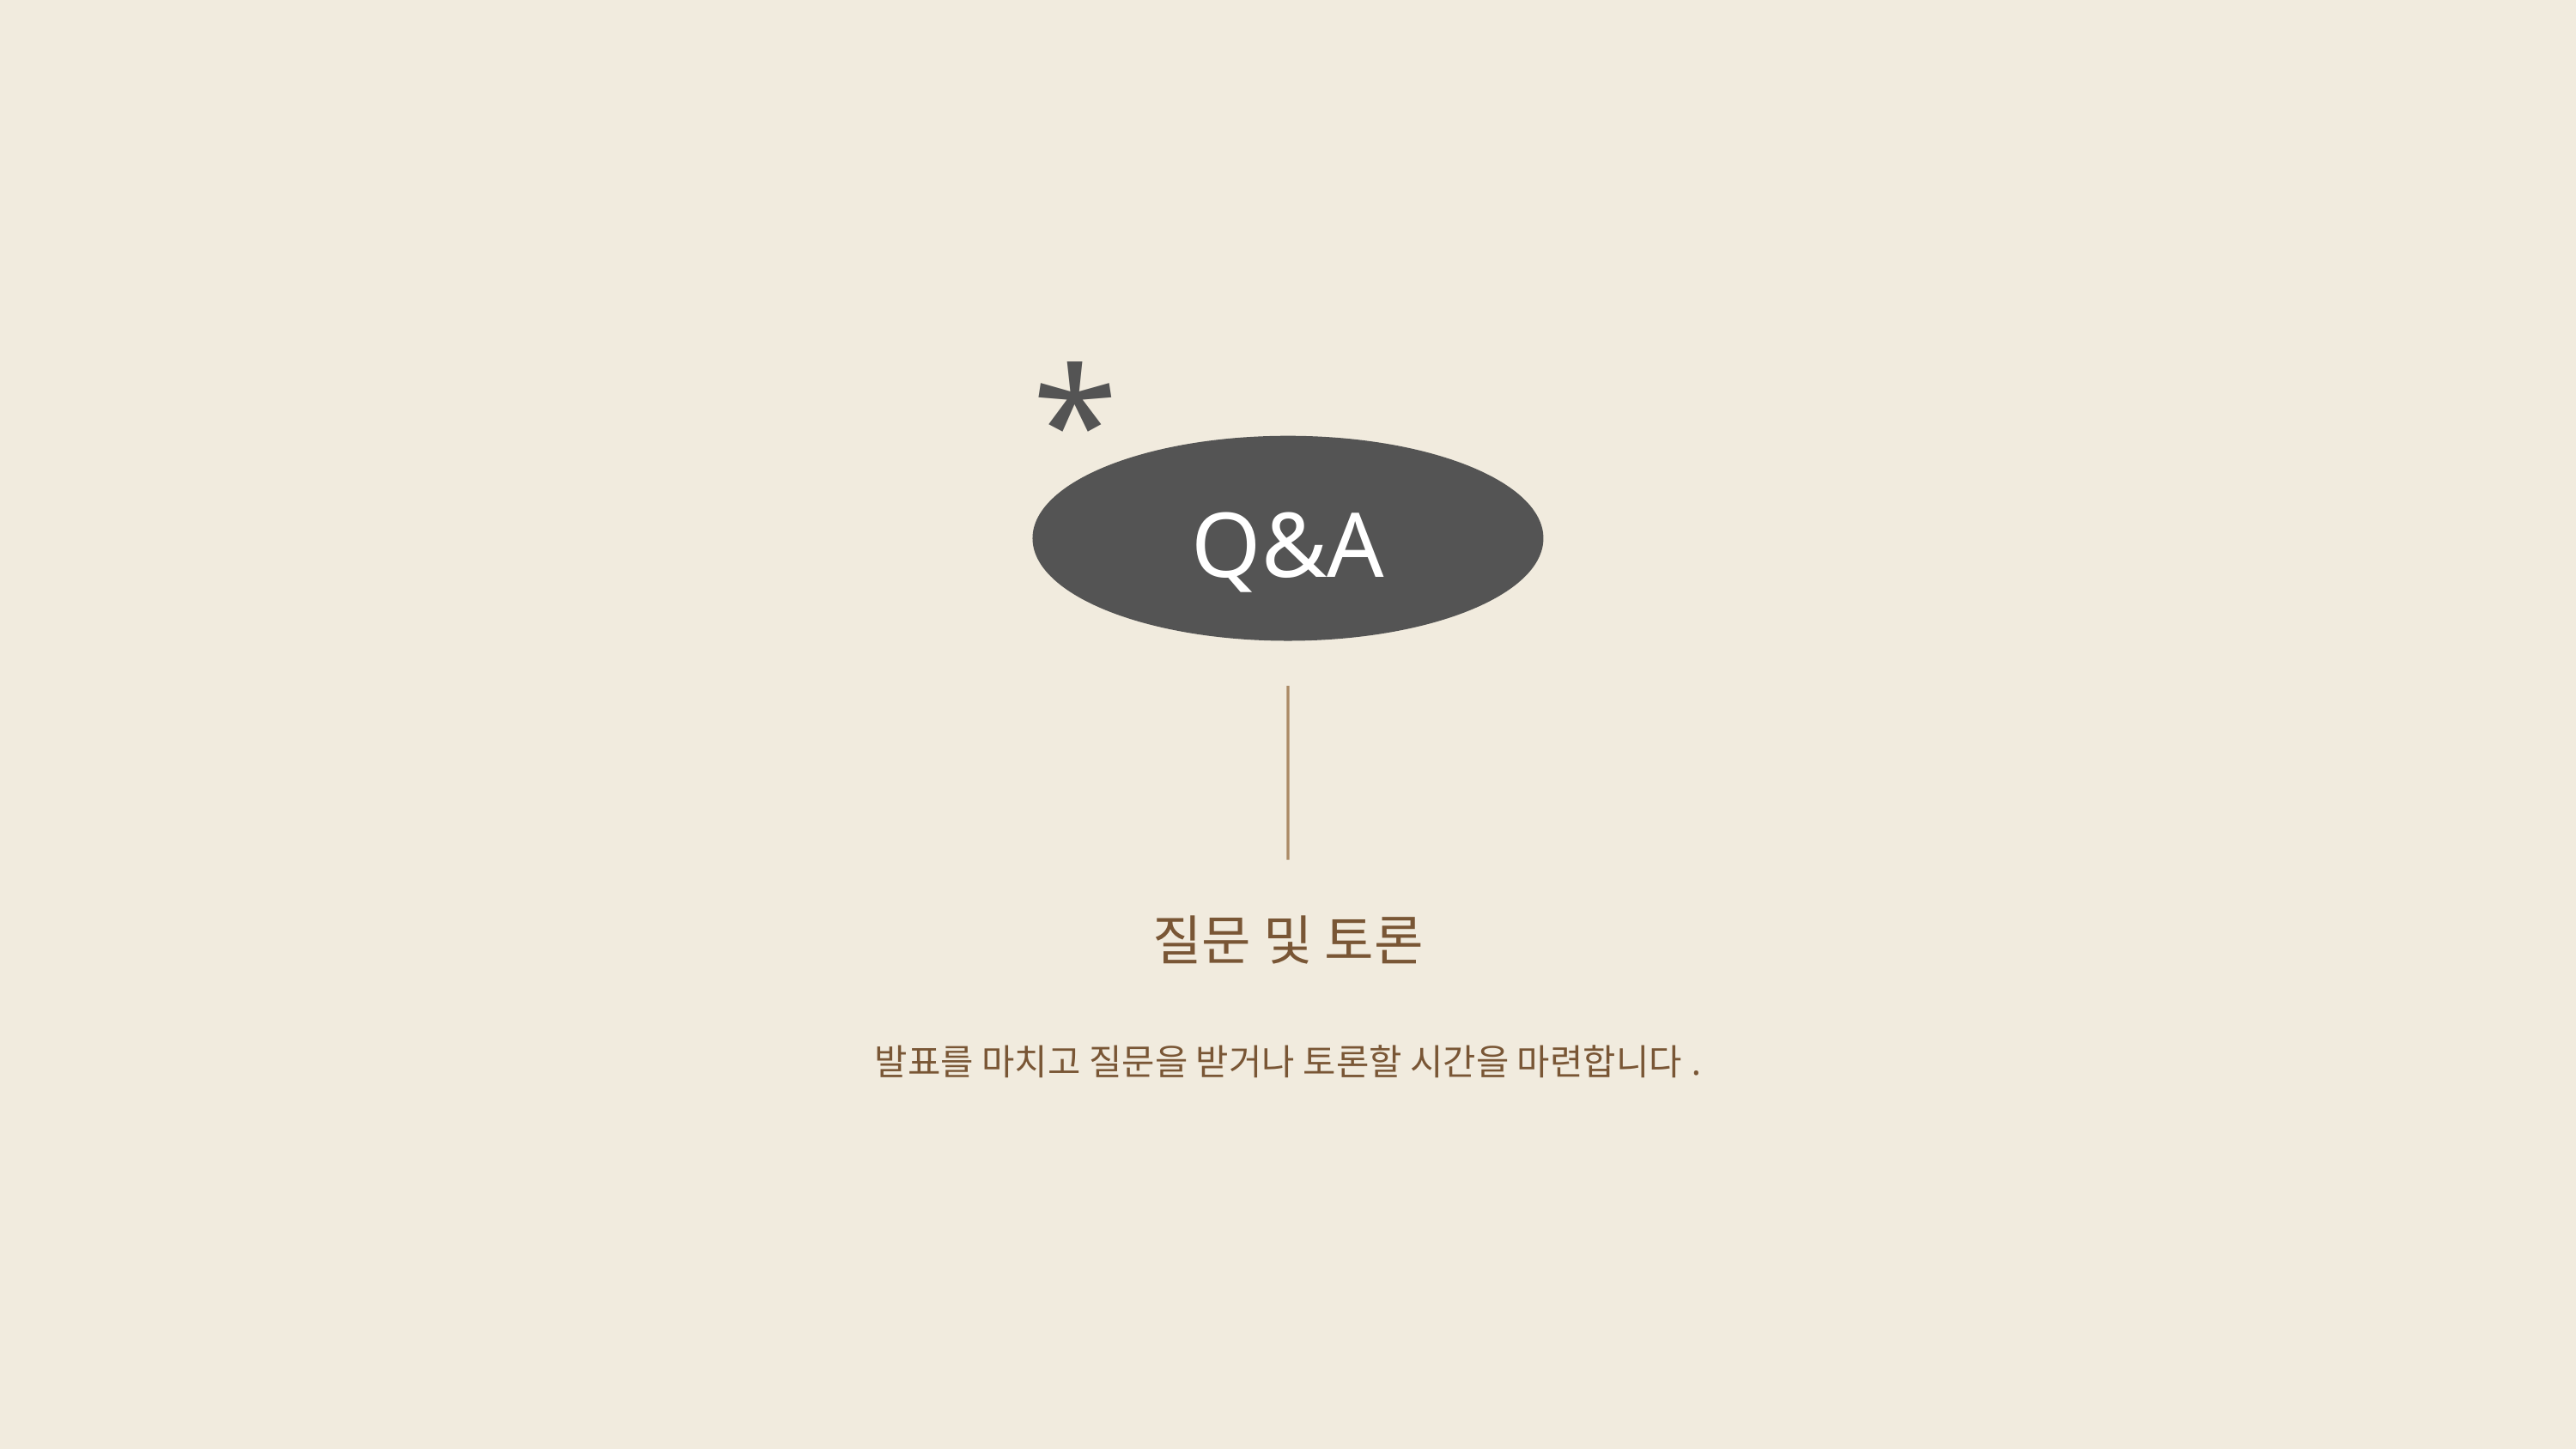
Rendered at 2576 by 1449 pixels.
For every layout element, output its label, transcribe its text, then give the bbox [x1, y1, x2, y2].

text_box 질문 및 토론 [1047, 895, 1529, 972]
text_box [1032, 435, 1544, 641]
text_box 발표를 마치고 질문을 받거나 토론할 시간을 마련합니다. [805, 1032, 1771, 1082]
text_box * [1032, 293, 1227, 435]
